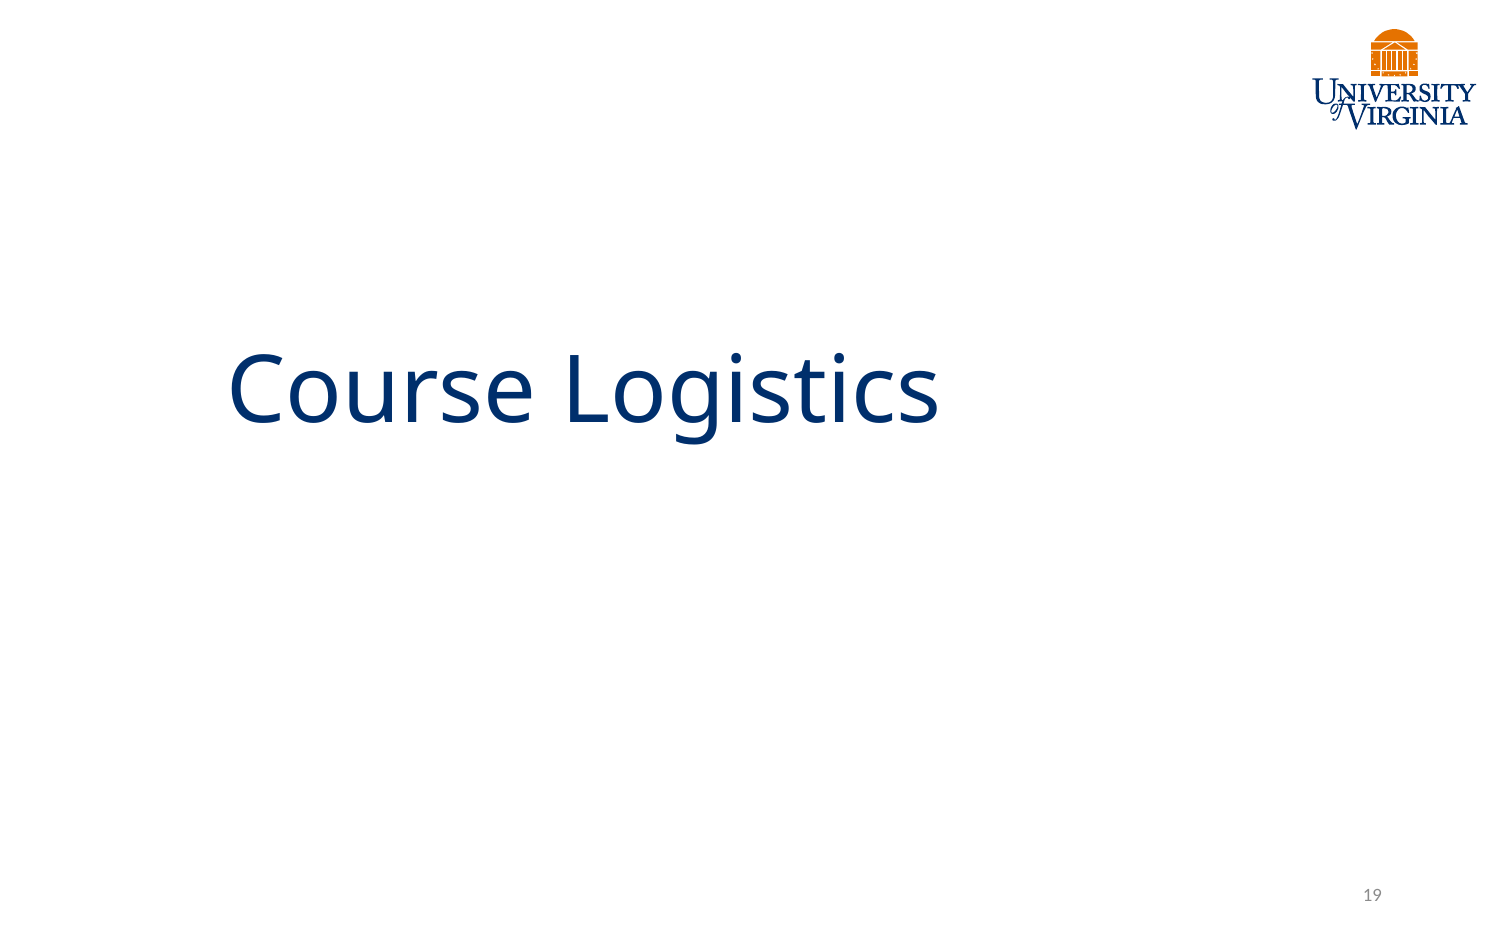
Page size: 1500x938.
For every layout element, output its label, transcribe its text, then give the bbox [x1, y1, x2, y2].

title Course Logistics [210, 158, 1289, 451]
slide_number 19 [1059, 868, 1397, 919]
